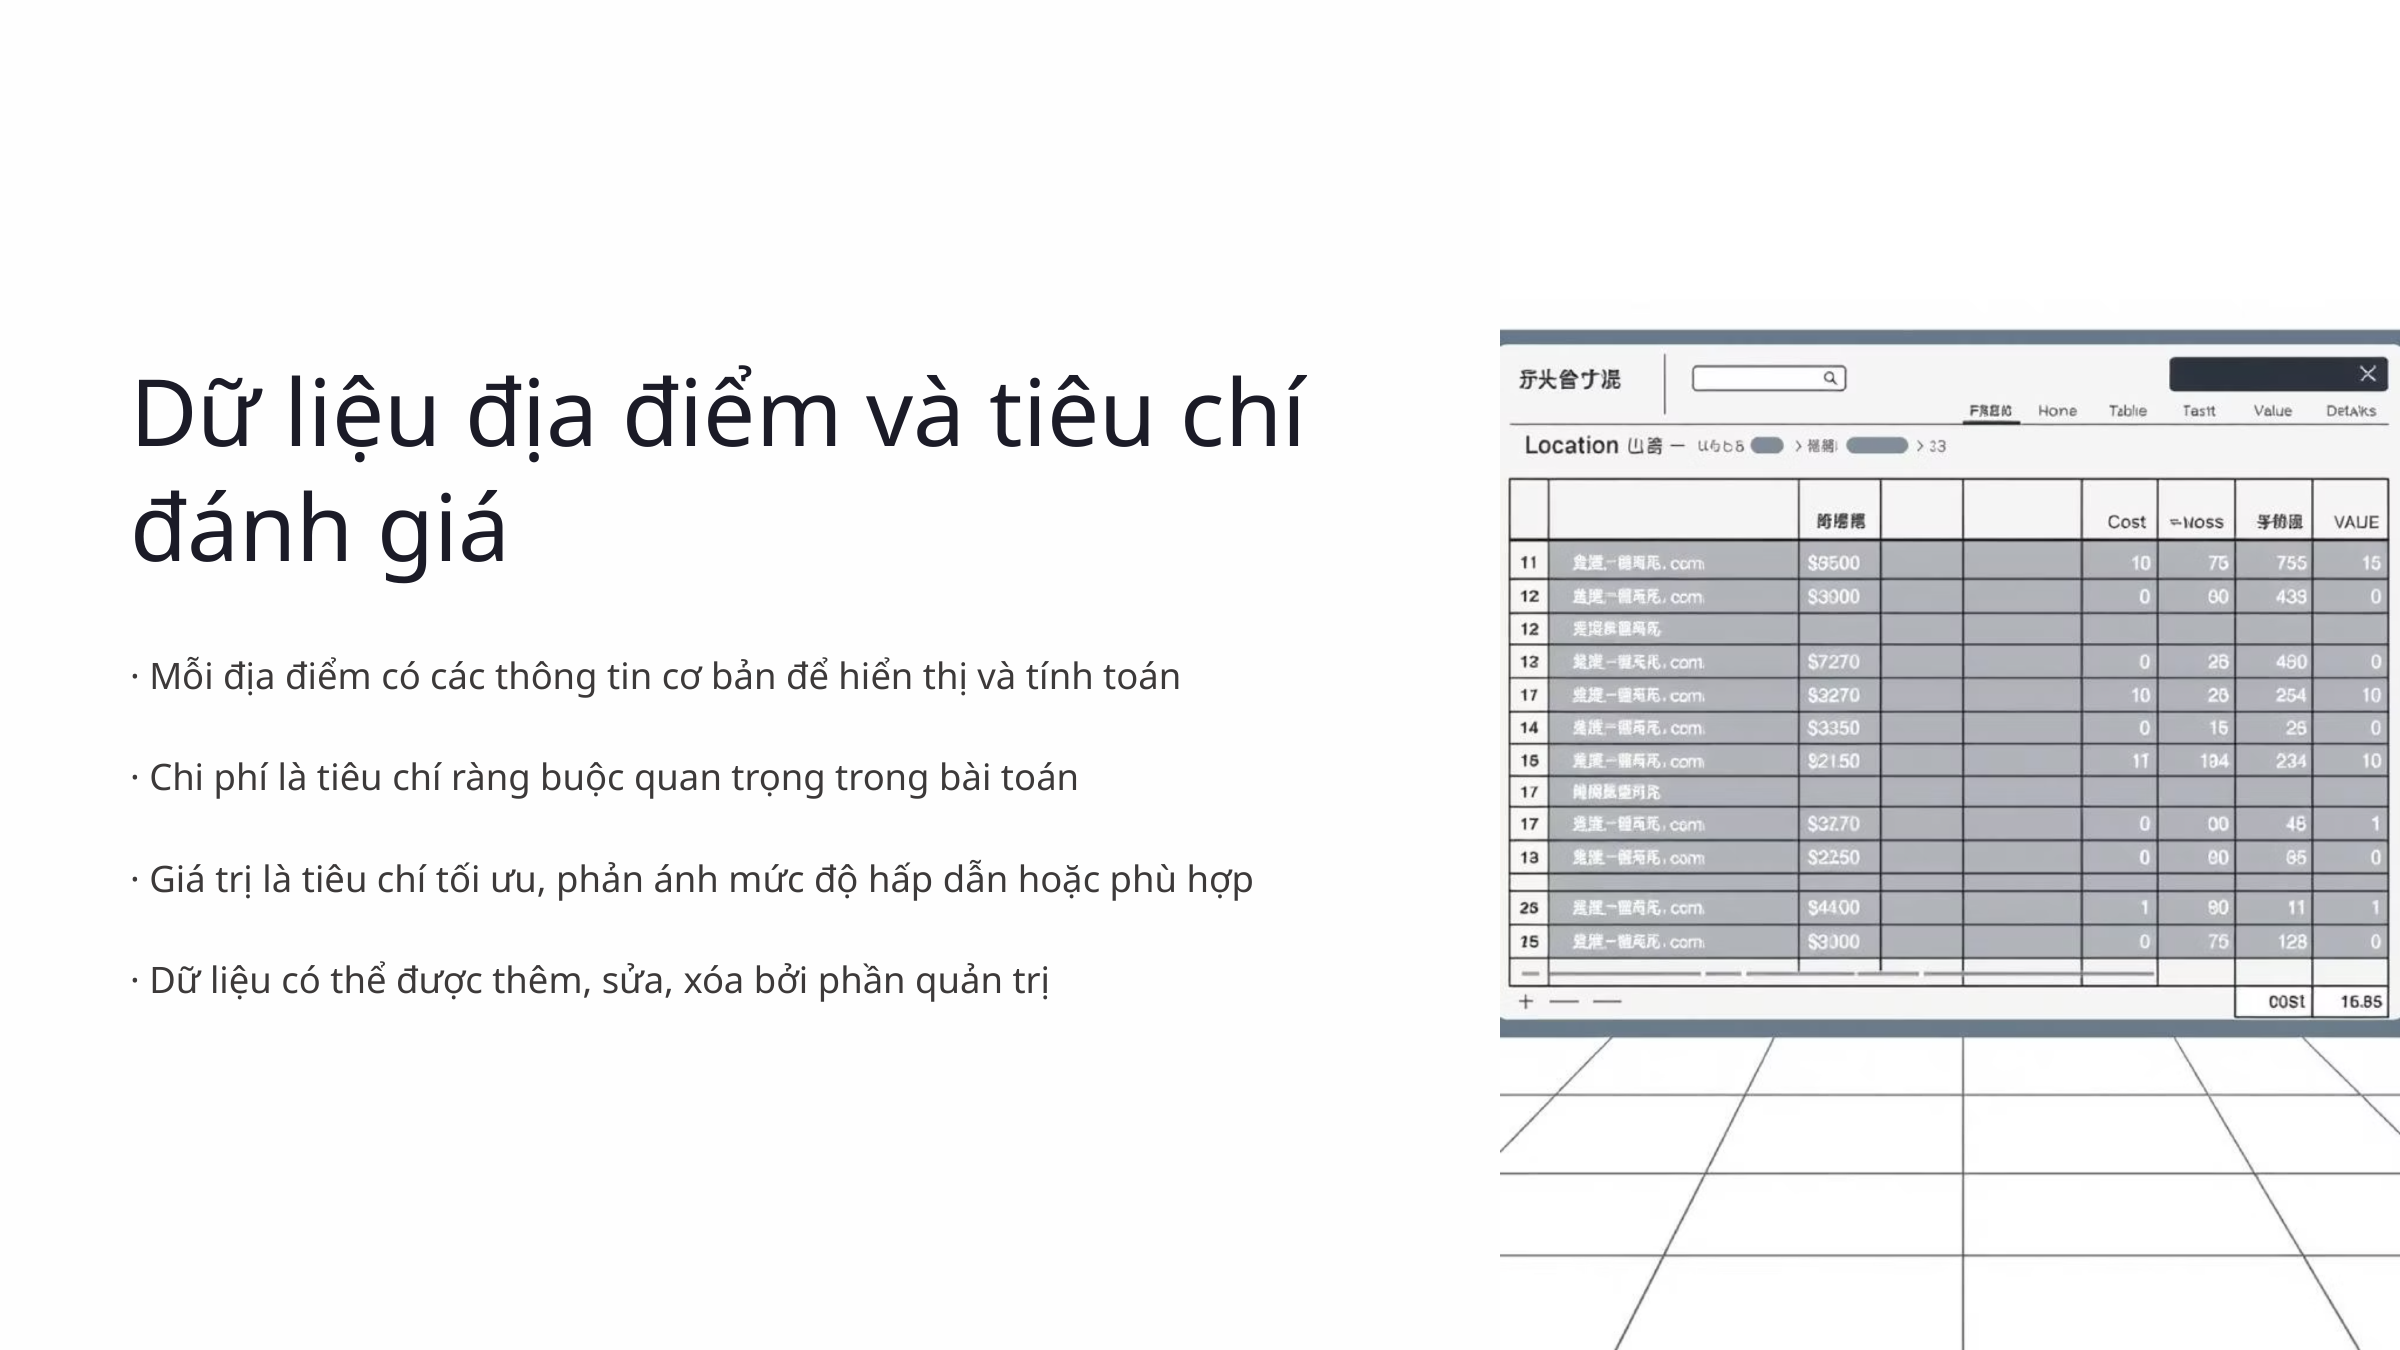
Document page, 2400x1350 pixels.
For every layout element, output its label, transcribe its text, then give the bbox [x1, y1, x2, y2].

text_box Dữ liệu địa điểm và tiêu chí đánh giá [130, 348, 1370, 582]
text_box · Dữ liệu có thể được thêm, sửa, xóa bởi phần quản trị [130, 941, 1370, 1001]
text_box · Chi phí là tiêu chí ràng buộc quan trọng trong bài toán [130, 738, 1370, 799]
text_box · Mỗi địa điểm có các thông tin cơ bản để hiển thị và tính toán [130, 637, 1370, 697]
picture [1499, 0, 2400, 1350]
text_box · Giá trị là tiêu chí tối ưu, phản ánh mức độ hấp dẫn hoặc phù hợp [130, 840, 1370, 900]
